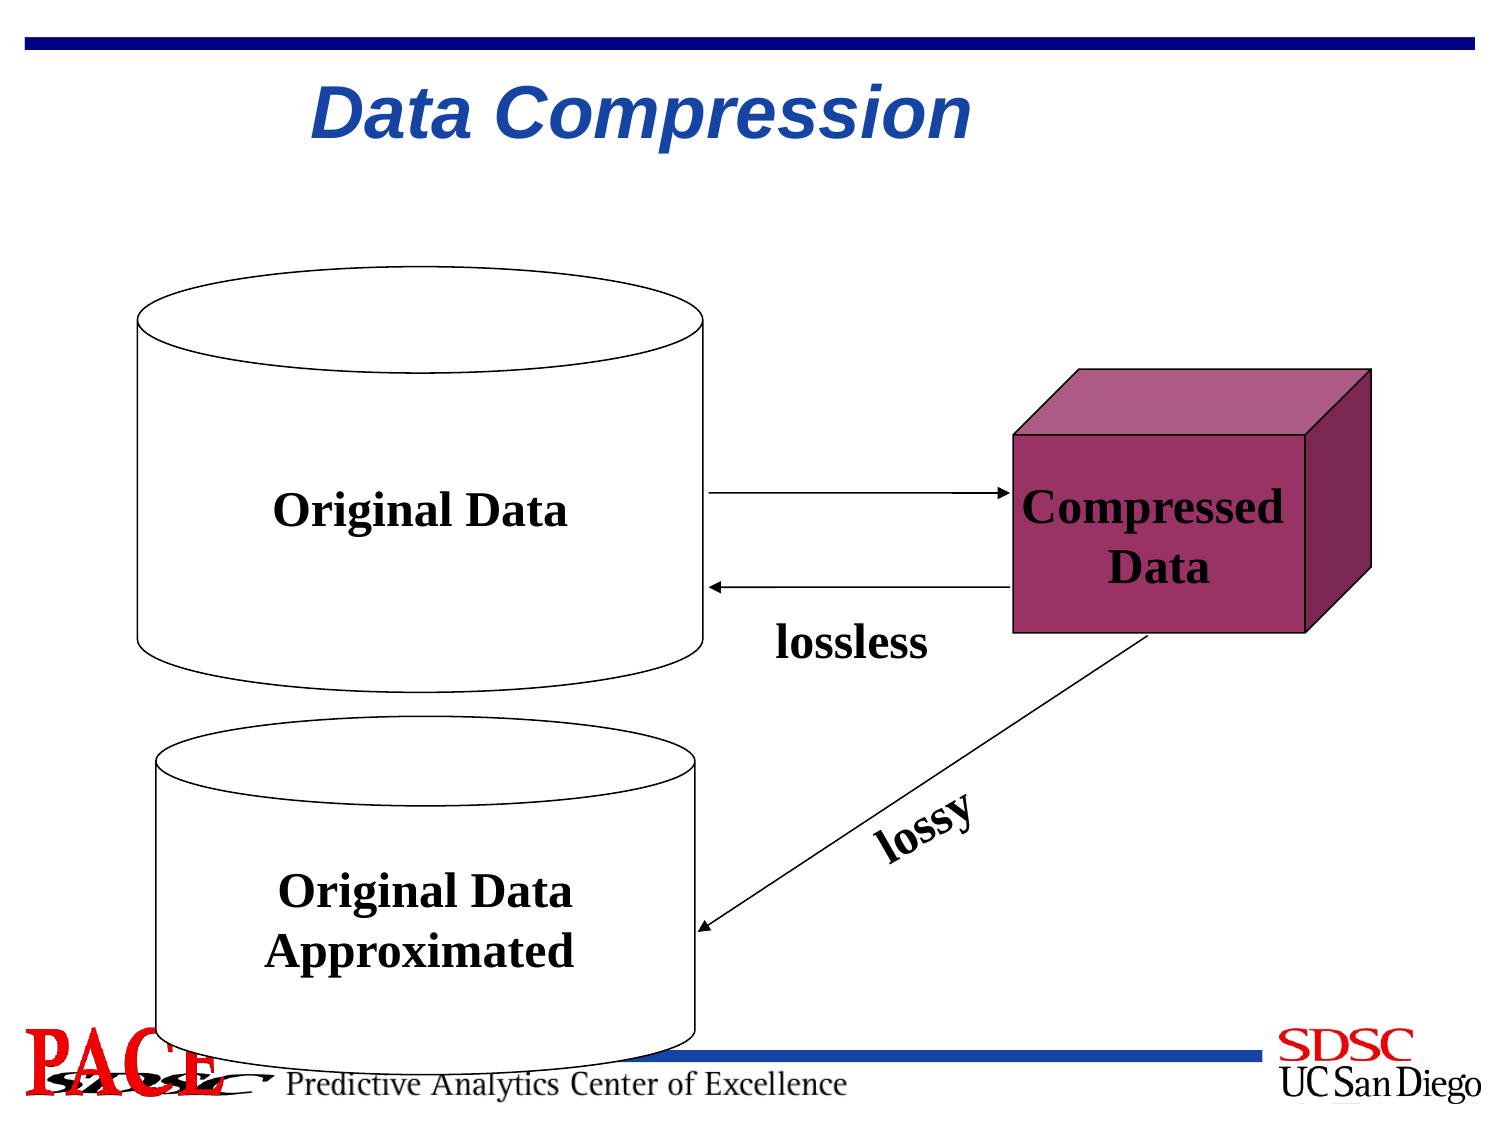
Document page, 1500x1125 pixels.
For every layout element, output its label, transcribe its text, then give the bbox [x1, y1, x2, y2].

text_box lossless [760, 601, 944, 676]
picture [1279, 1028, 1413, 1061]
text_box [708, 581, 1011, 594]
list [1013, 369, 1370, 434]
title Data Compression [246, 62, 1038, 163]
text_box [708, 486, 1011, 500]
picture [286, 1064, 858, 1103]
text_box lossy [847, 756, 1001, 888]
text_box [697, 830, 852, 933]
picture [1279, 1066, 1481, 1104]
picture [25, 1025, 276, 1101]
text_box Original Data [137, 266, 703, 693]
text_box Compressed Data [1013, 369, 1372, 633]
text_box Original Data Approximated [155, 716, 695, 1075]
